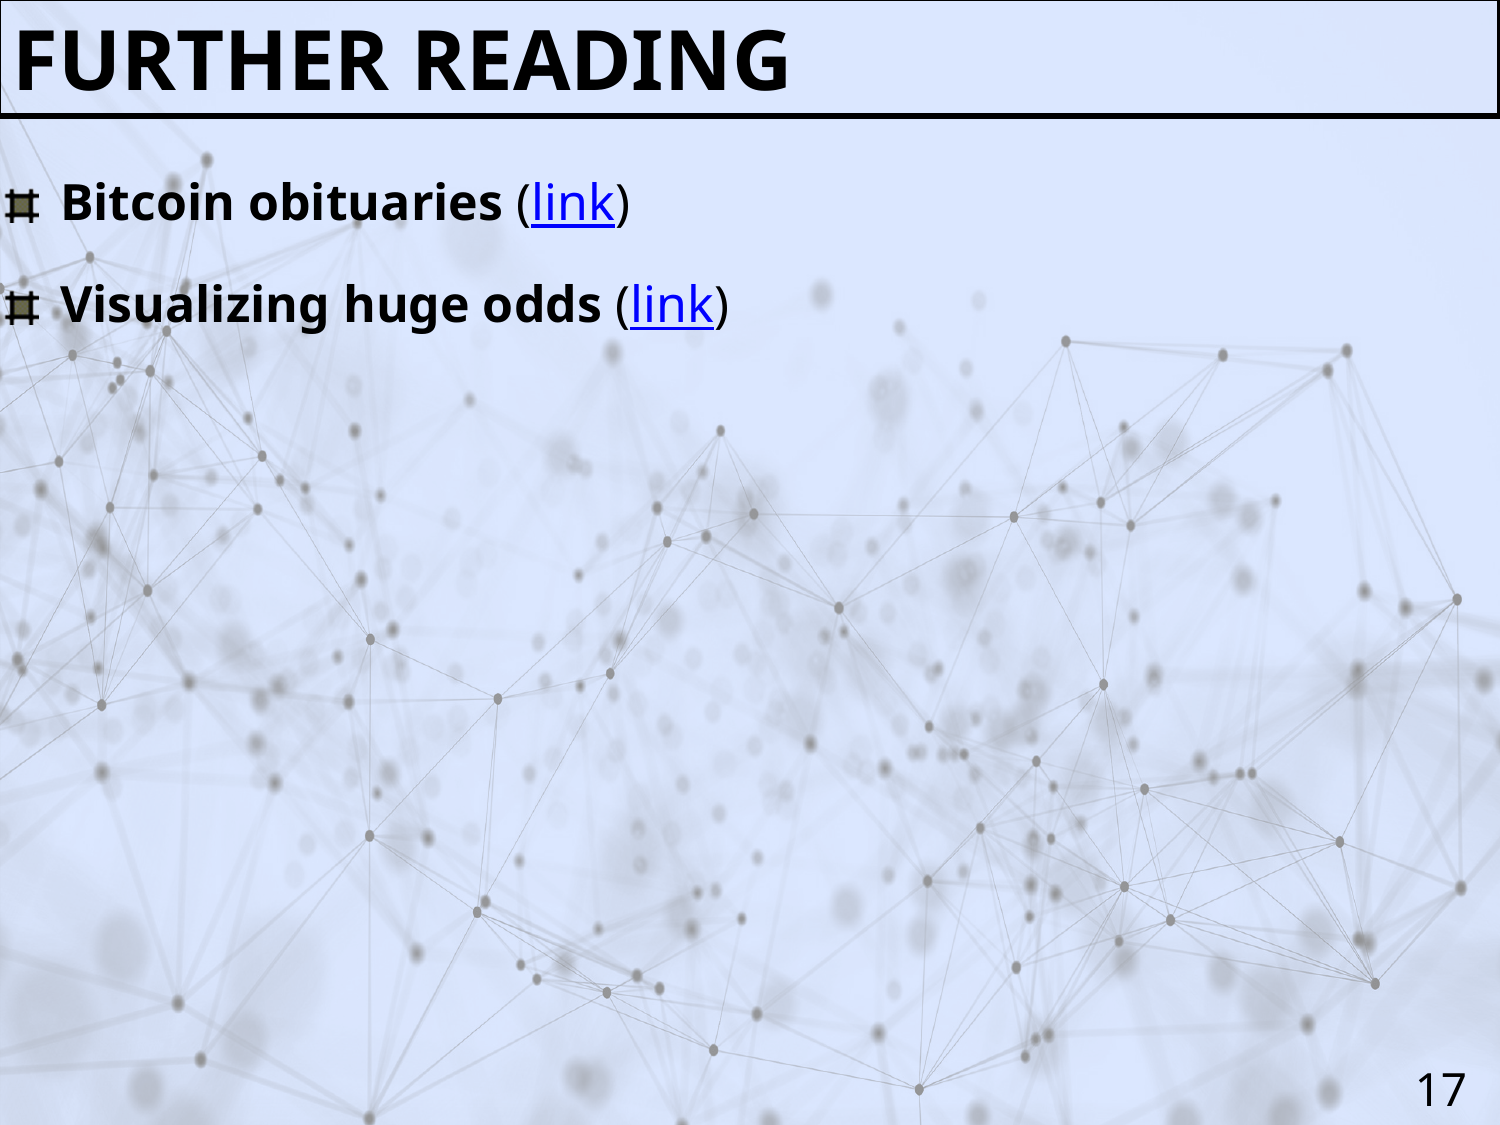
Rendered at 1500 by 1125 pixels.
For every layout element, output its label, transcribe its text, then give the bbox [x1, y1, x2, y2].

text_box Further reading [0, 0, 1500, 116]
picture [3, 289, 39, 325]
picture [3, 187, 39, 223]
text_box Bitcoin obituaries (link) Visualizing huge odds (link) [3, 136, 1500, 432]
text_box 17 [1400, 1053, 1500, 1124]
